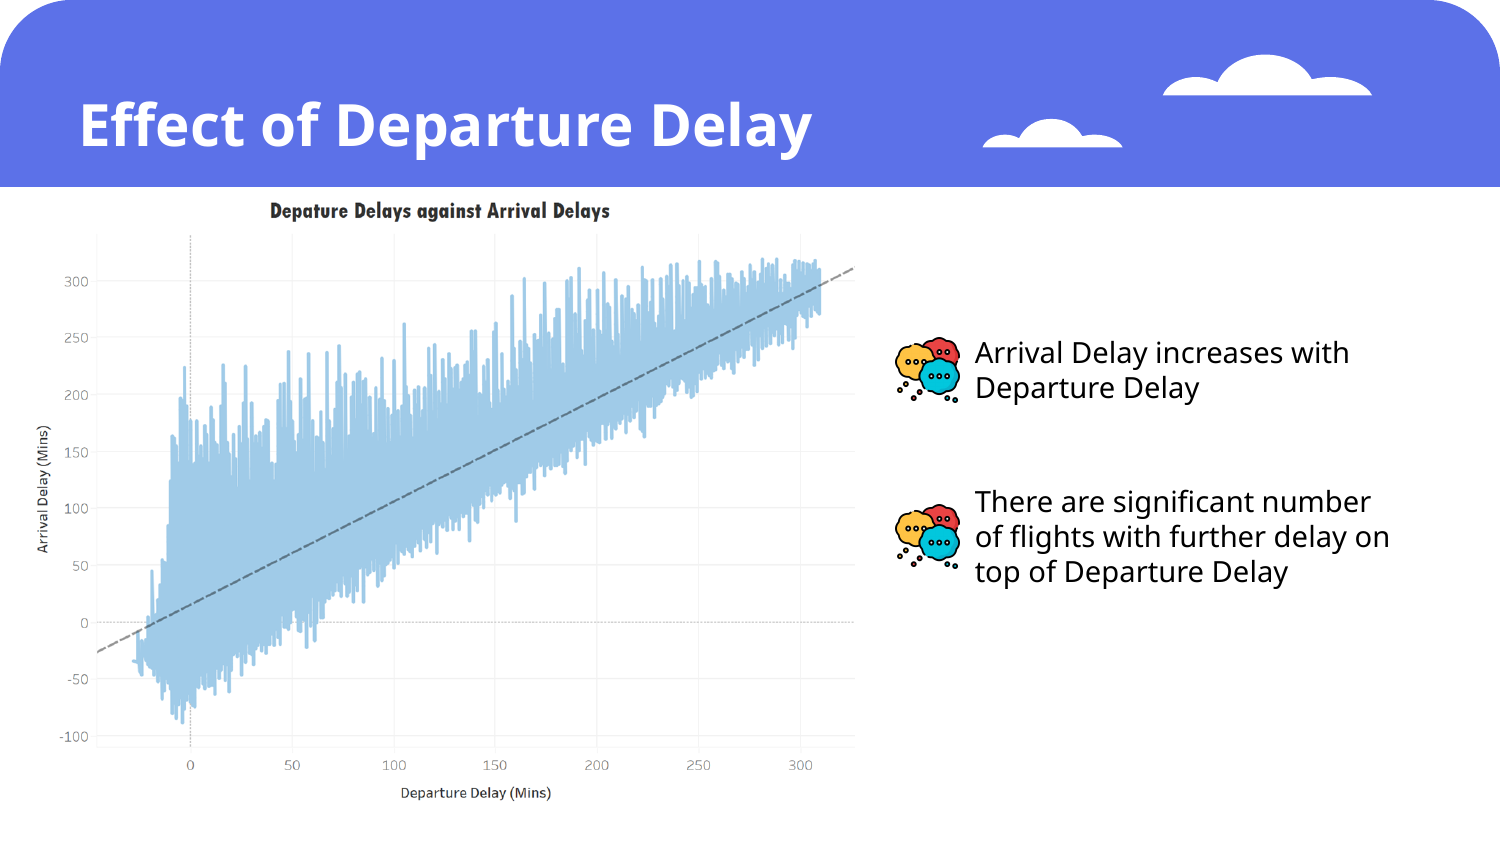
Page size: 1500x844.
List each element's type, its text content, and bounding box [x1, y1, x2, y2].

text_box Arrival Delay increases with Departure Delay [959, 319, 1394, 420]
picture [895, 337, 960, 403]
title Effect of Departure Delay [63, 72, 1387, 167]
picture [24, 191, 855, 819]
picture [895, 504, 960, 570]
text_box There are significant number of flights with further delay on top of Departure Delay [959, 468, 1412, 604]
